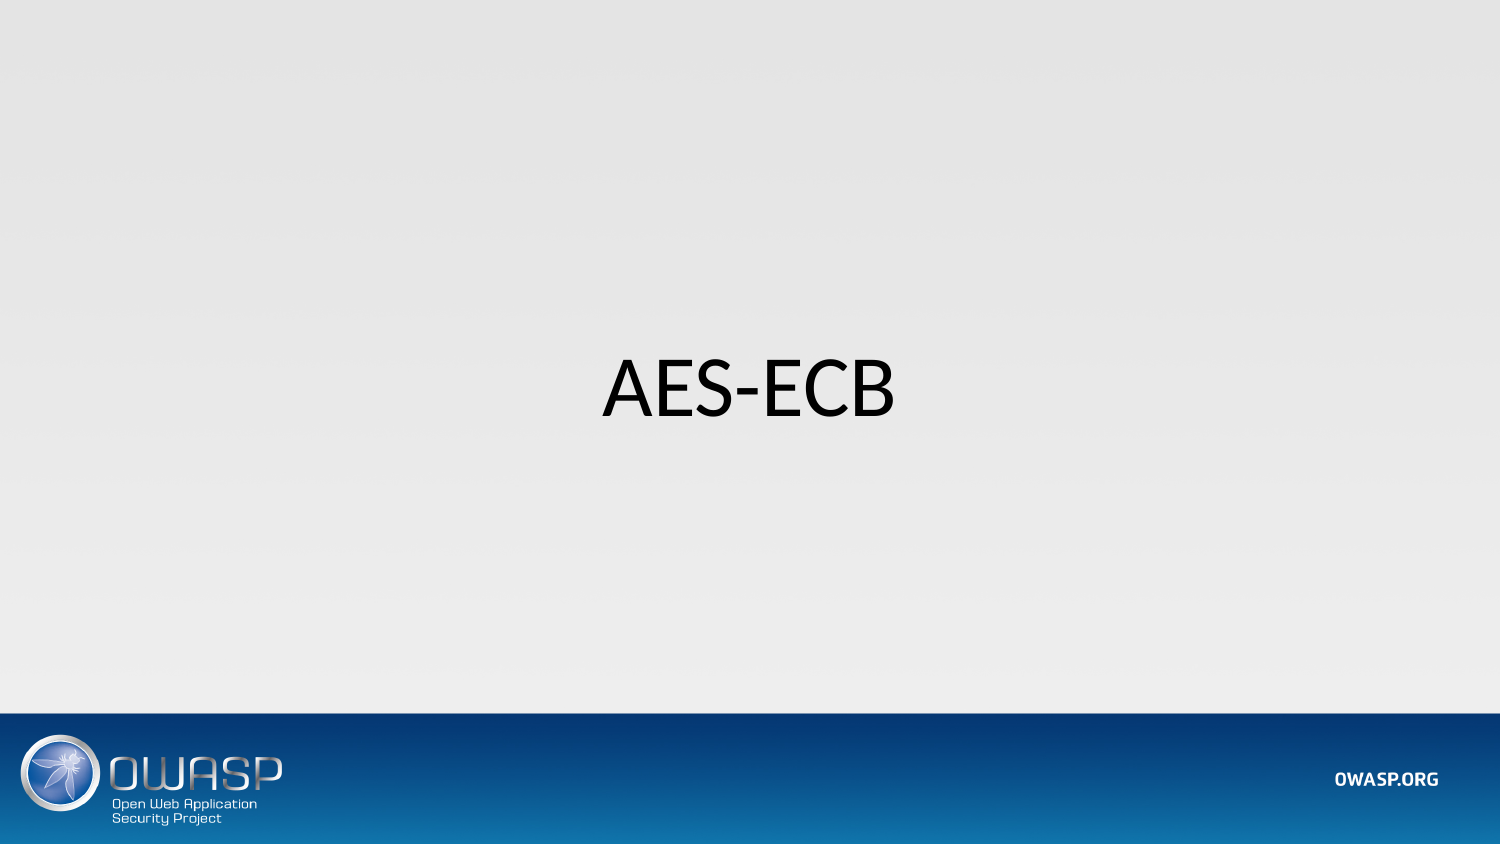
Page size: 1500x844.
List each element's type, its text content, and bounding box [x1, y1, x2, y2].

picture [0, 0, 1500, 844]
title AES-ECB [243, 311, 1257, 453]
